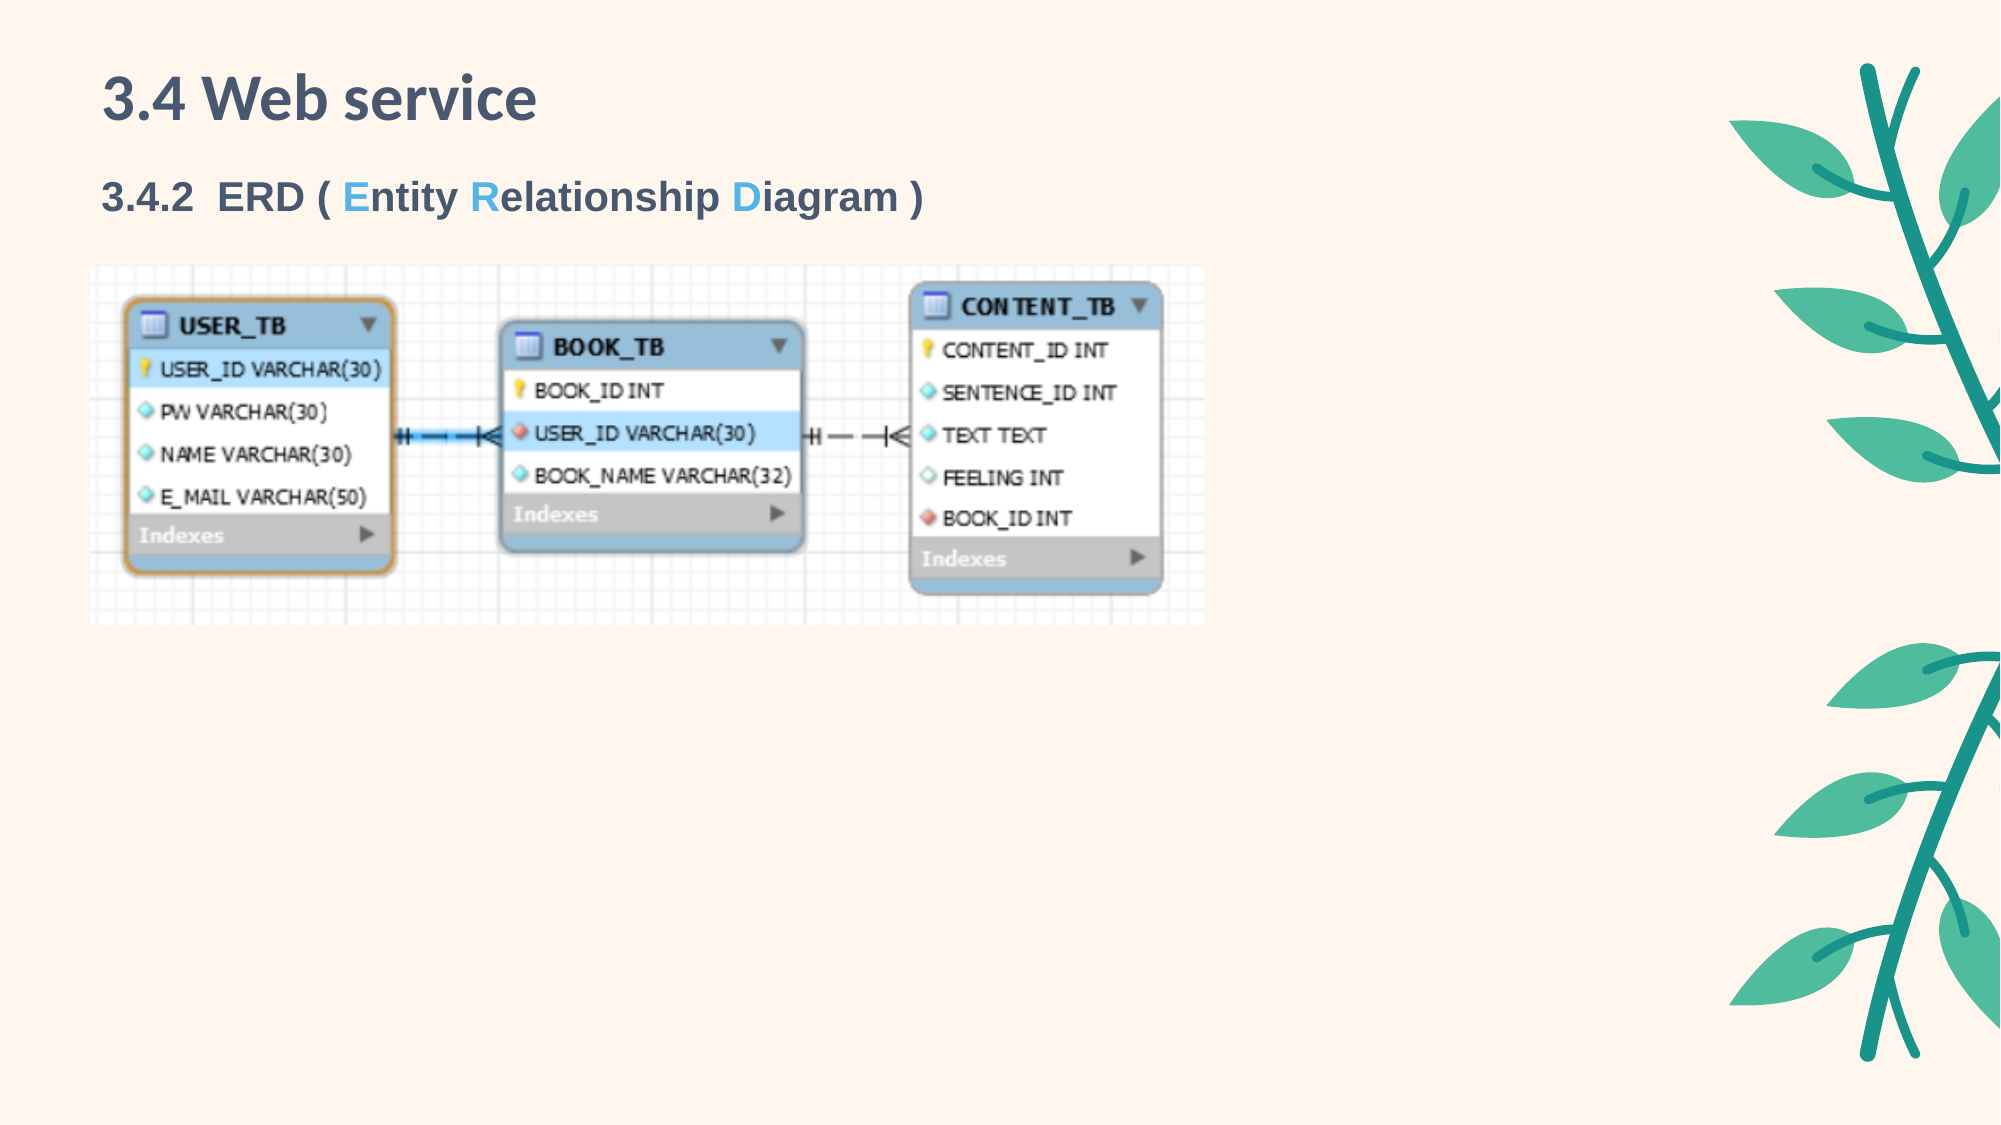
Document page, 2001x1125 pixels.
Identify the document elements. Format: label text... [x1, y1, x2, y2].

picture [90, 264, 1204, 625]
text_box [1406, 385, 2000, 740]
text_box 3.4 Web service [86, 55, 840, 162]
text_box 3.4.2 ERD ( Entity Relationship Diagram ) [86, 162, 1440, 228]
